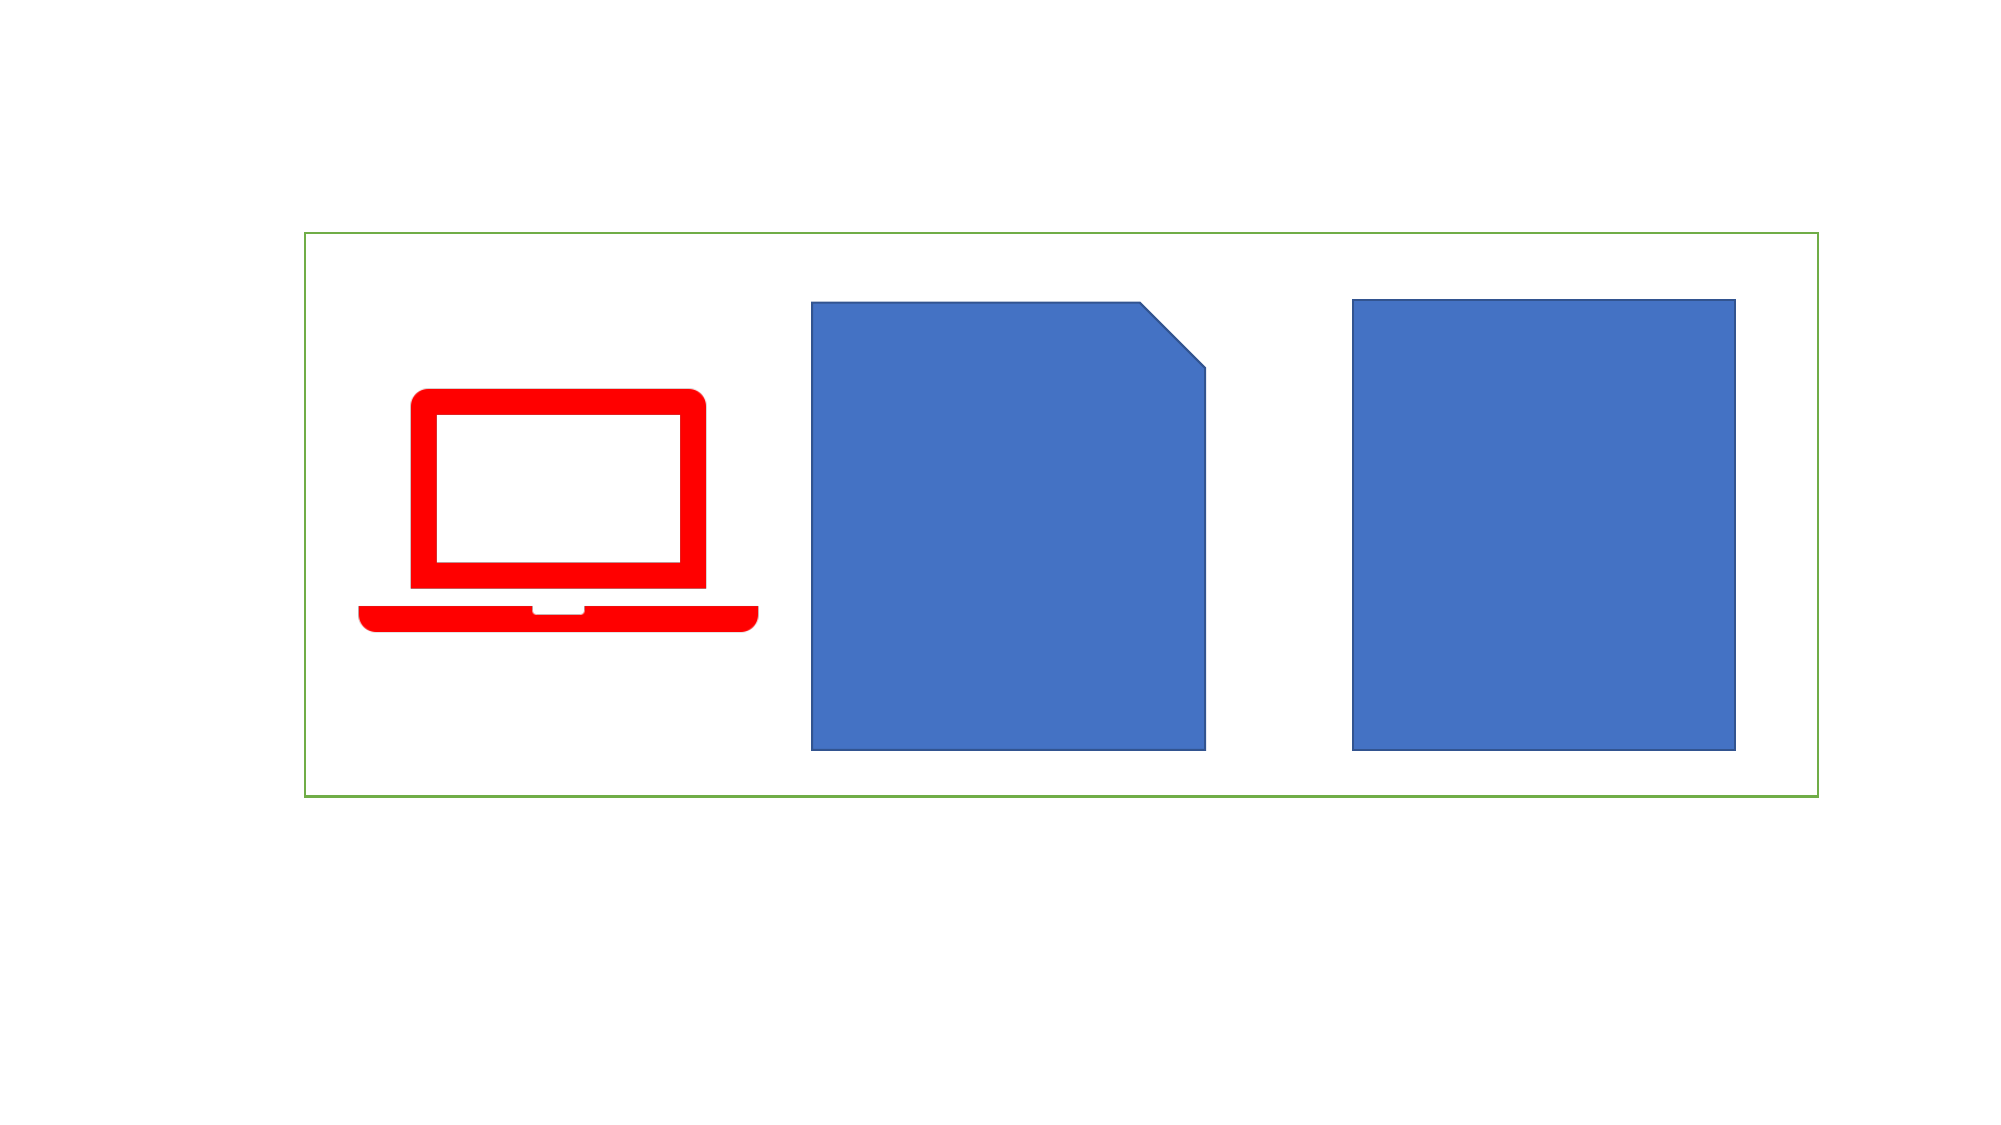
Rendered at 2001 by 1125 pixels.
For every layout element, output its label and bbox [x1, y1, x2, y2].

text_box [305, 232, 1819, 797]
